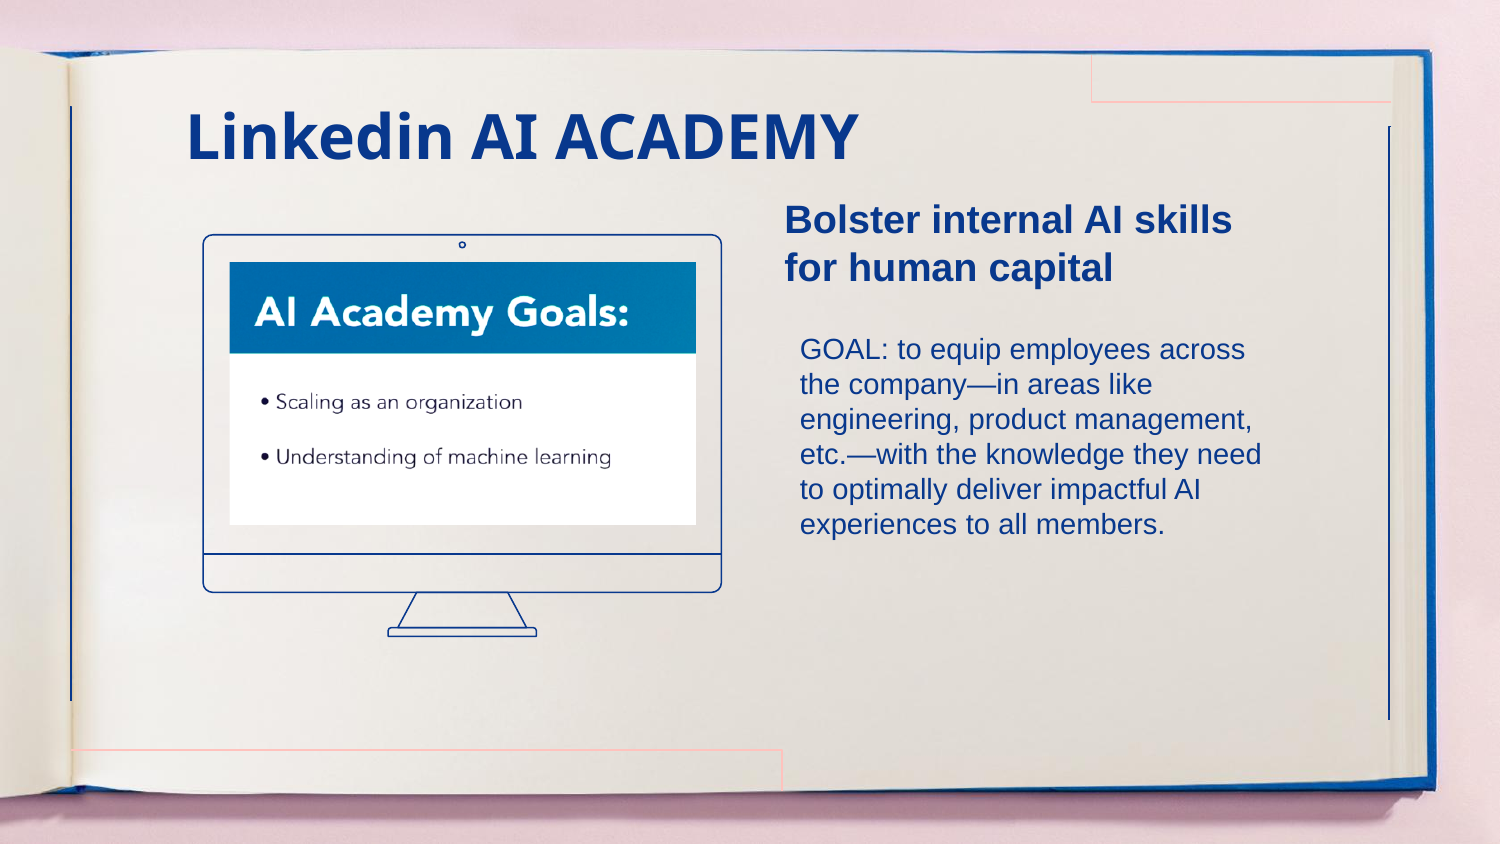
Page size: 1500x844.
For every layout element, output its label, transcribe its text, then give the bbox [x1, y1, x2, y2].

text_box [202, 234, 723, 637]
subtitle GOAL: to equip employees across the company—in areas like engineering, product management, etc.—with the knowledge they need to optimally deliver impactful AI experiences to all members. [784, 343, 1285, 528]
title Bolster internal AI skills for human capital [769, 182, 1251, 303]
title Linkedin AI ACADEMY [169, 87, 1434, 182]
picture [0, 0, 1500, 844]
